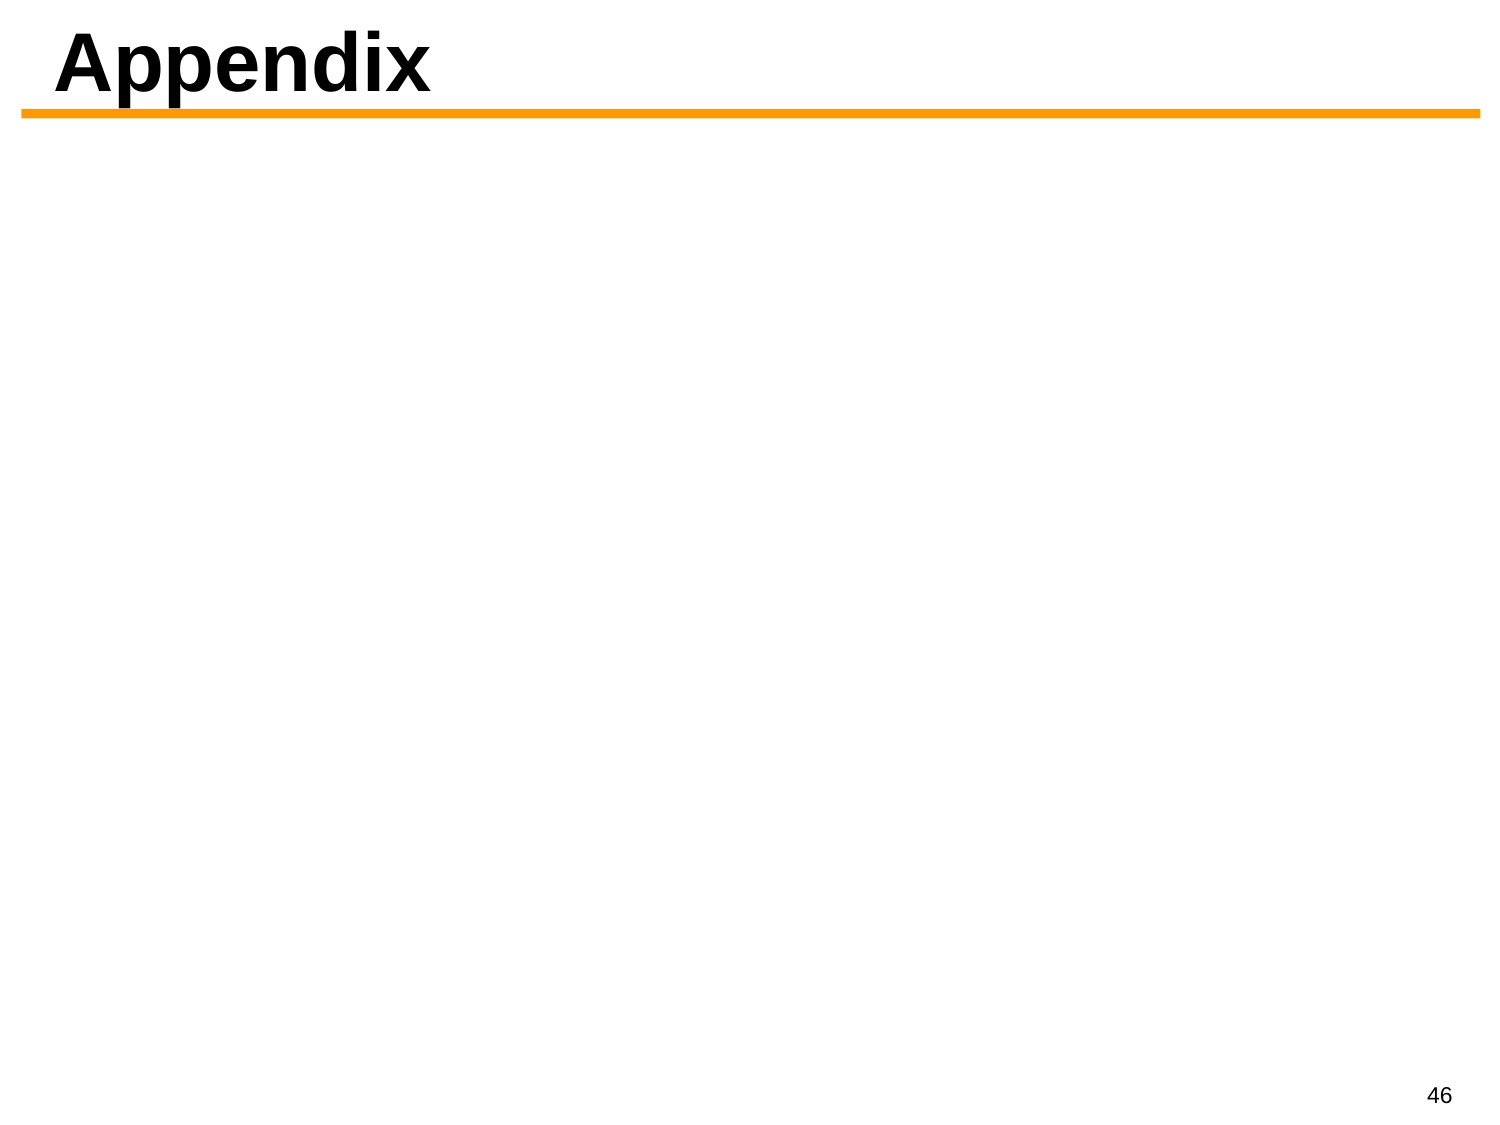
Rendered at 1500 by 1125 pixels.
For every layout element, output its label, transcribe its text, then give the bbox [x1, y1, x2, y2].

title Appendix [37, 9, 1389, 106]
